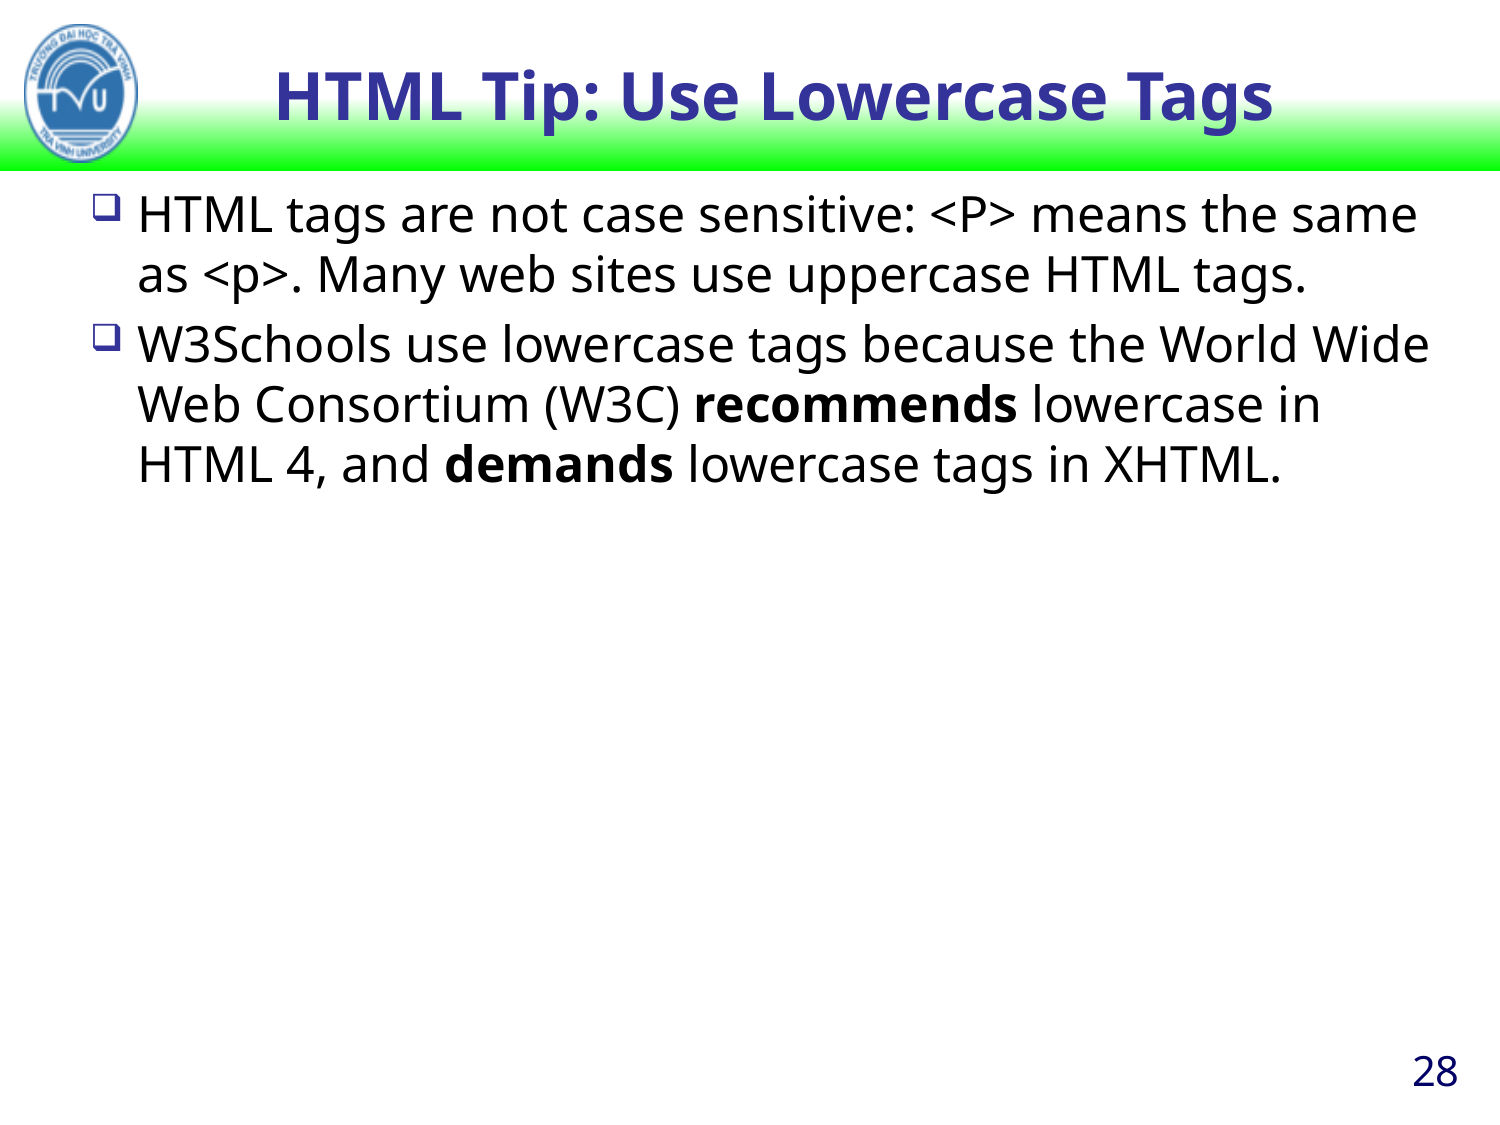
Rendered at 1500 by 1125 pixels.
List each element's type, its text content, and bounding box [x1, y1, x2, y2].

list HTML tags are not case sensitive: <P> means the same as <p>. Many web sites use uppercase HTML tags. W3Schools use lowercase tags because the World Wide Web Consortium (W3C) recommends lowercase in HTML 4, and demands lowercase tags in XHTML. [74, 174, 1476, 1051]
title HTML Tip: Use Lowercase Tags [74, 24, 1476, 163]
picture [24, 24, 74, 163]
slide_number 28 [1312, 1037, 1476, 1101]
